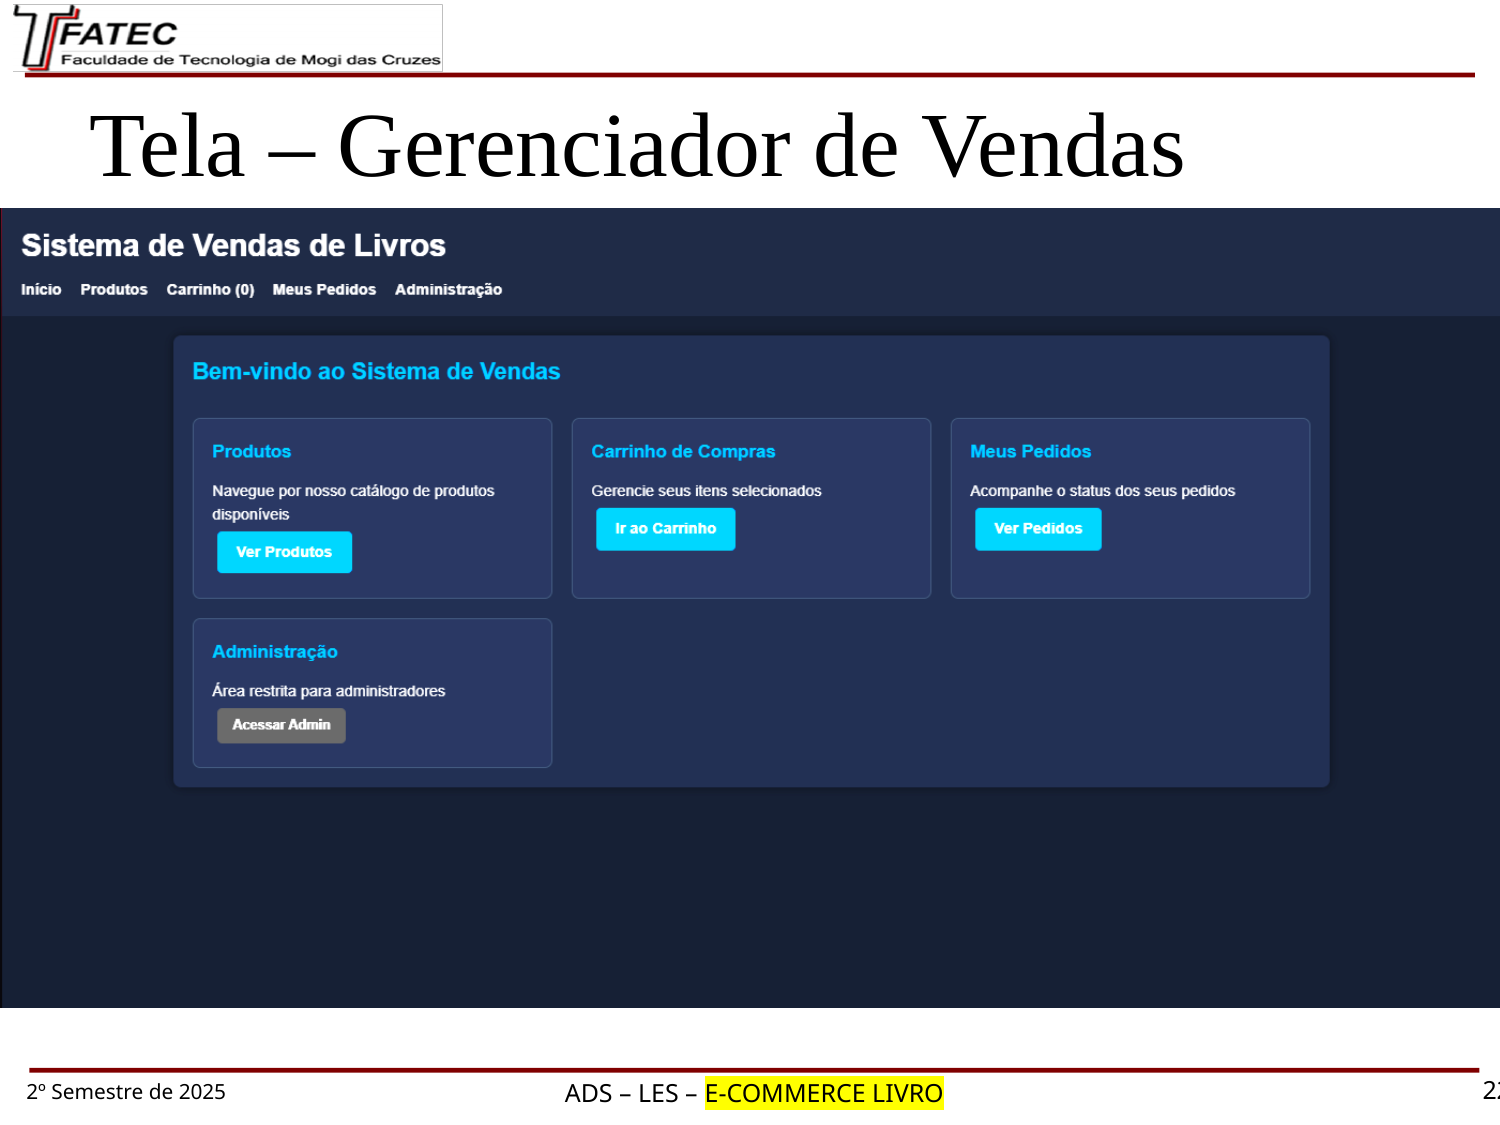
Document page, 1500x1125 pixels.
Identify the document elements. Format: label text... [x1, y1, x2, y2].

title Tela – Gerenciador de Vendas [75, 77, 1425, 206]
picture [0, 207, 1500, 1009]
picture [12, 4, 443, 72]
